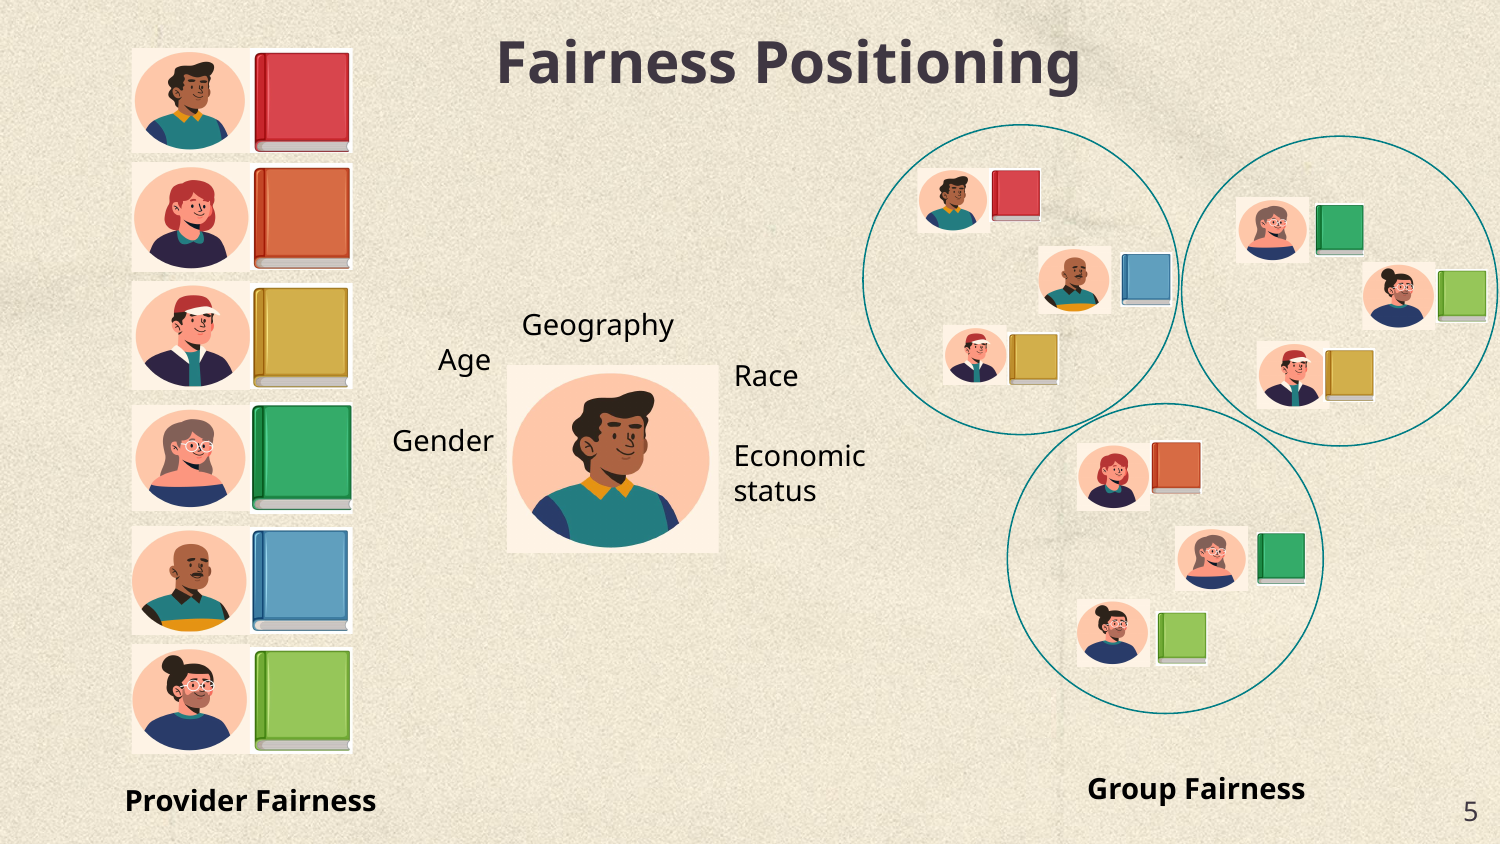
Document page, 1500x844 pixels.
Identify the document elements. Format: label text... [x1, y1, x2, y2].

text_box Provider Fairness [102, 767, 400, 832]
text_box Economic status [723, 422, 894, 523]
title Fairness Positioning [359, 9, 1219, 104]
text_box Age [423, 326, 583, 392]
text_box Geography [506, 291, 705, 357]
text_box Group Fairness [1048, 755, 1345, 821]
text_box [1181, 136, 1498, 446]
picture [0, 0, 1500, 844]
text_box Gender [377, 407, 501, 473]
text_box [1007, 403, 1324, 714]
text_box Race [718, 341, 860, 407]
text_box [862, 124, 1179, 435]
slide_number ‹#› [1403, 779, 1494, 844]
